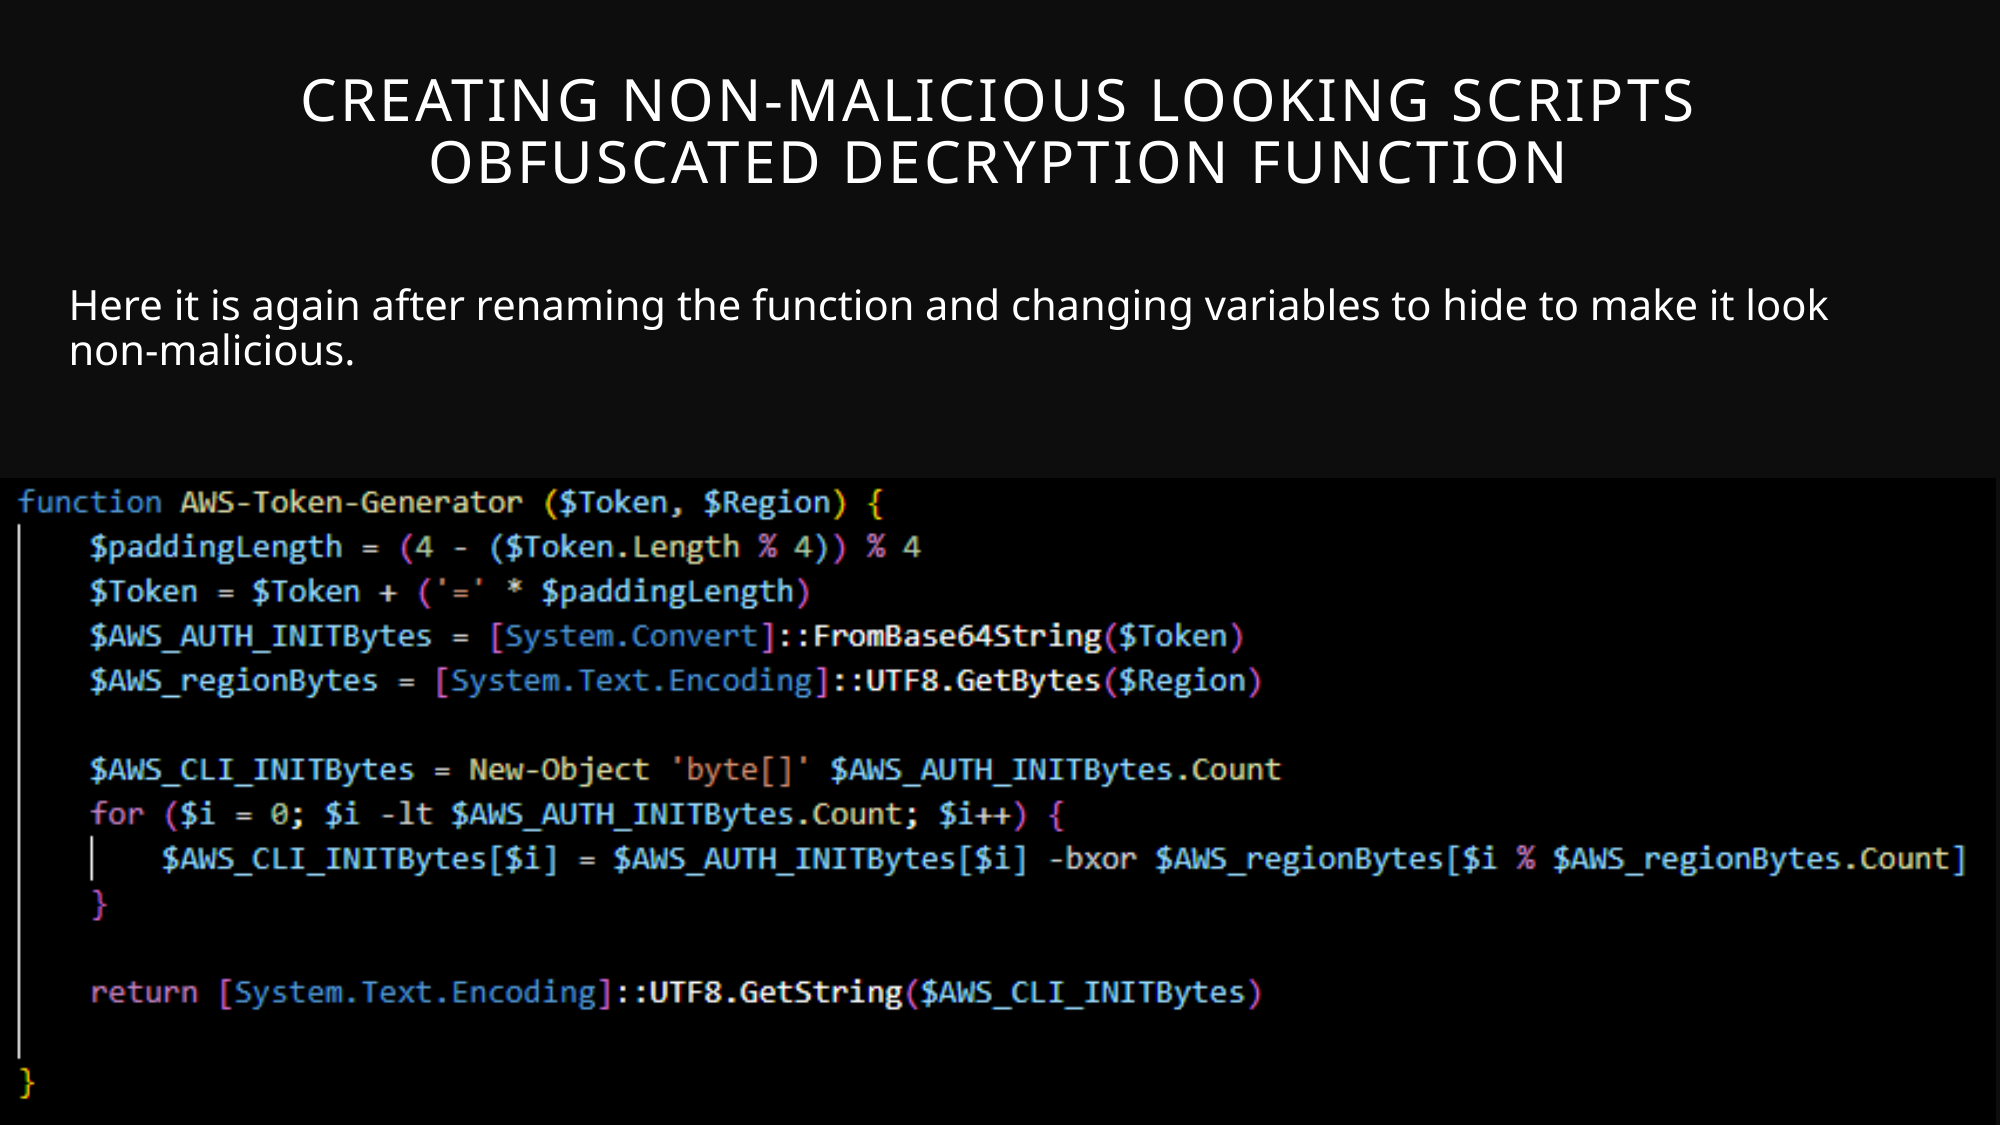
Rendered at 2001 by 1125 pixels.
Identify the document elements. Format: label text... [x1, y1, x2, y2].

text_box Here it is again after renaming the function and changing variables to hide to make it look non-malicious. [53, 277, 1915, 478]
picture [0, 478, 2000, 1125]
title Creating Non-Malicious looking Scripts Obfuscated Decryption Function [137, 59, 1863, 277]
